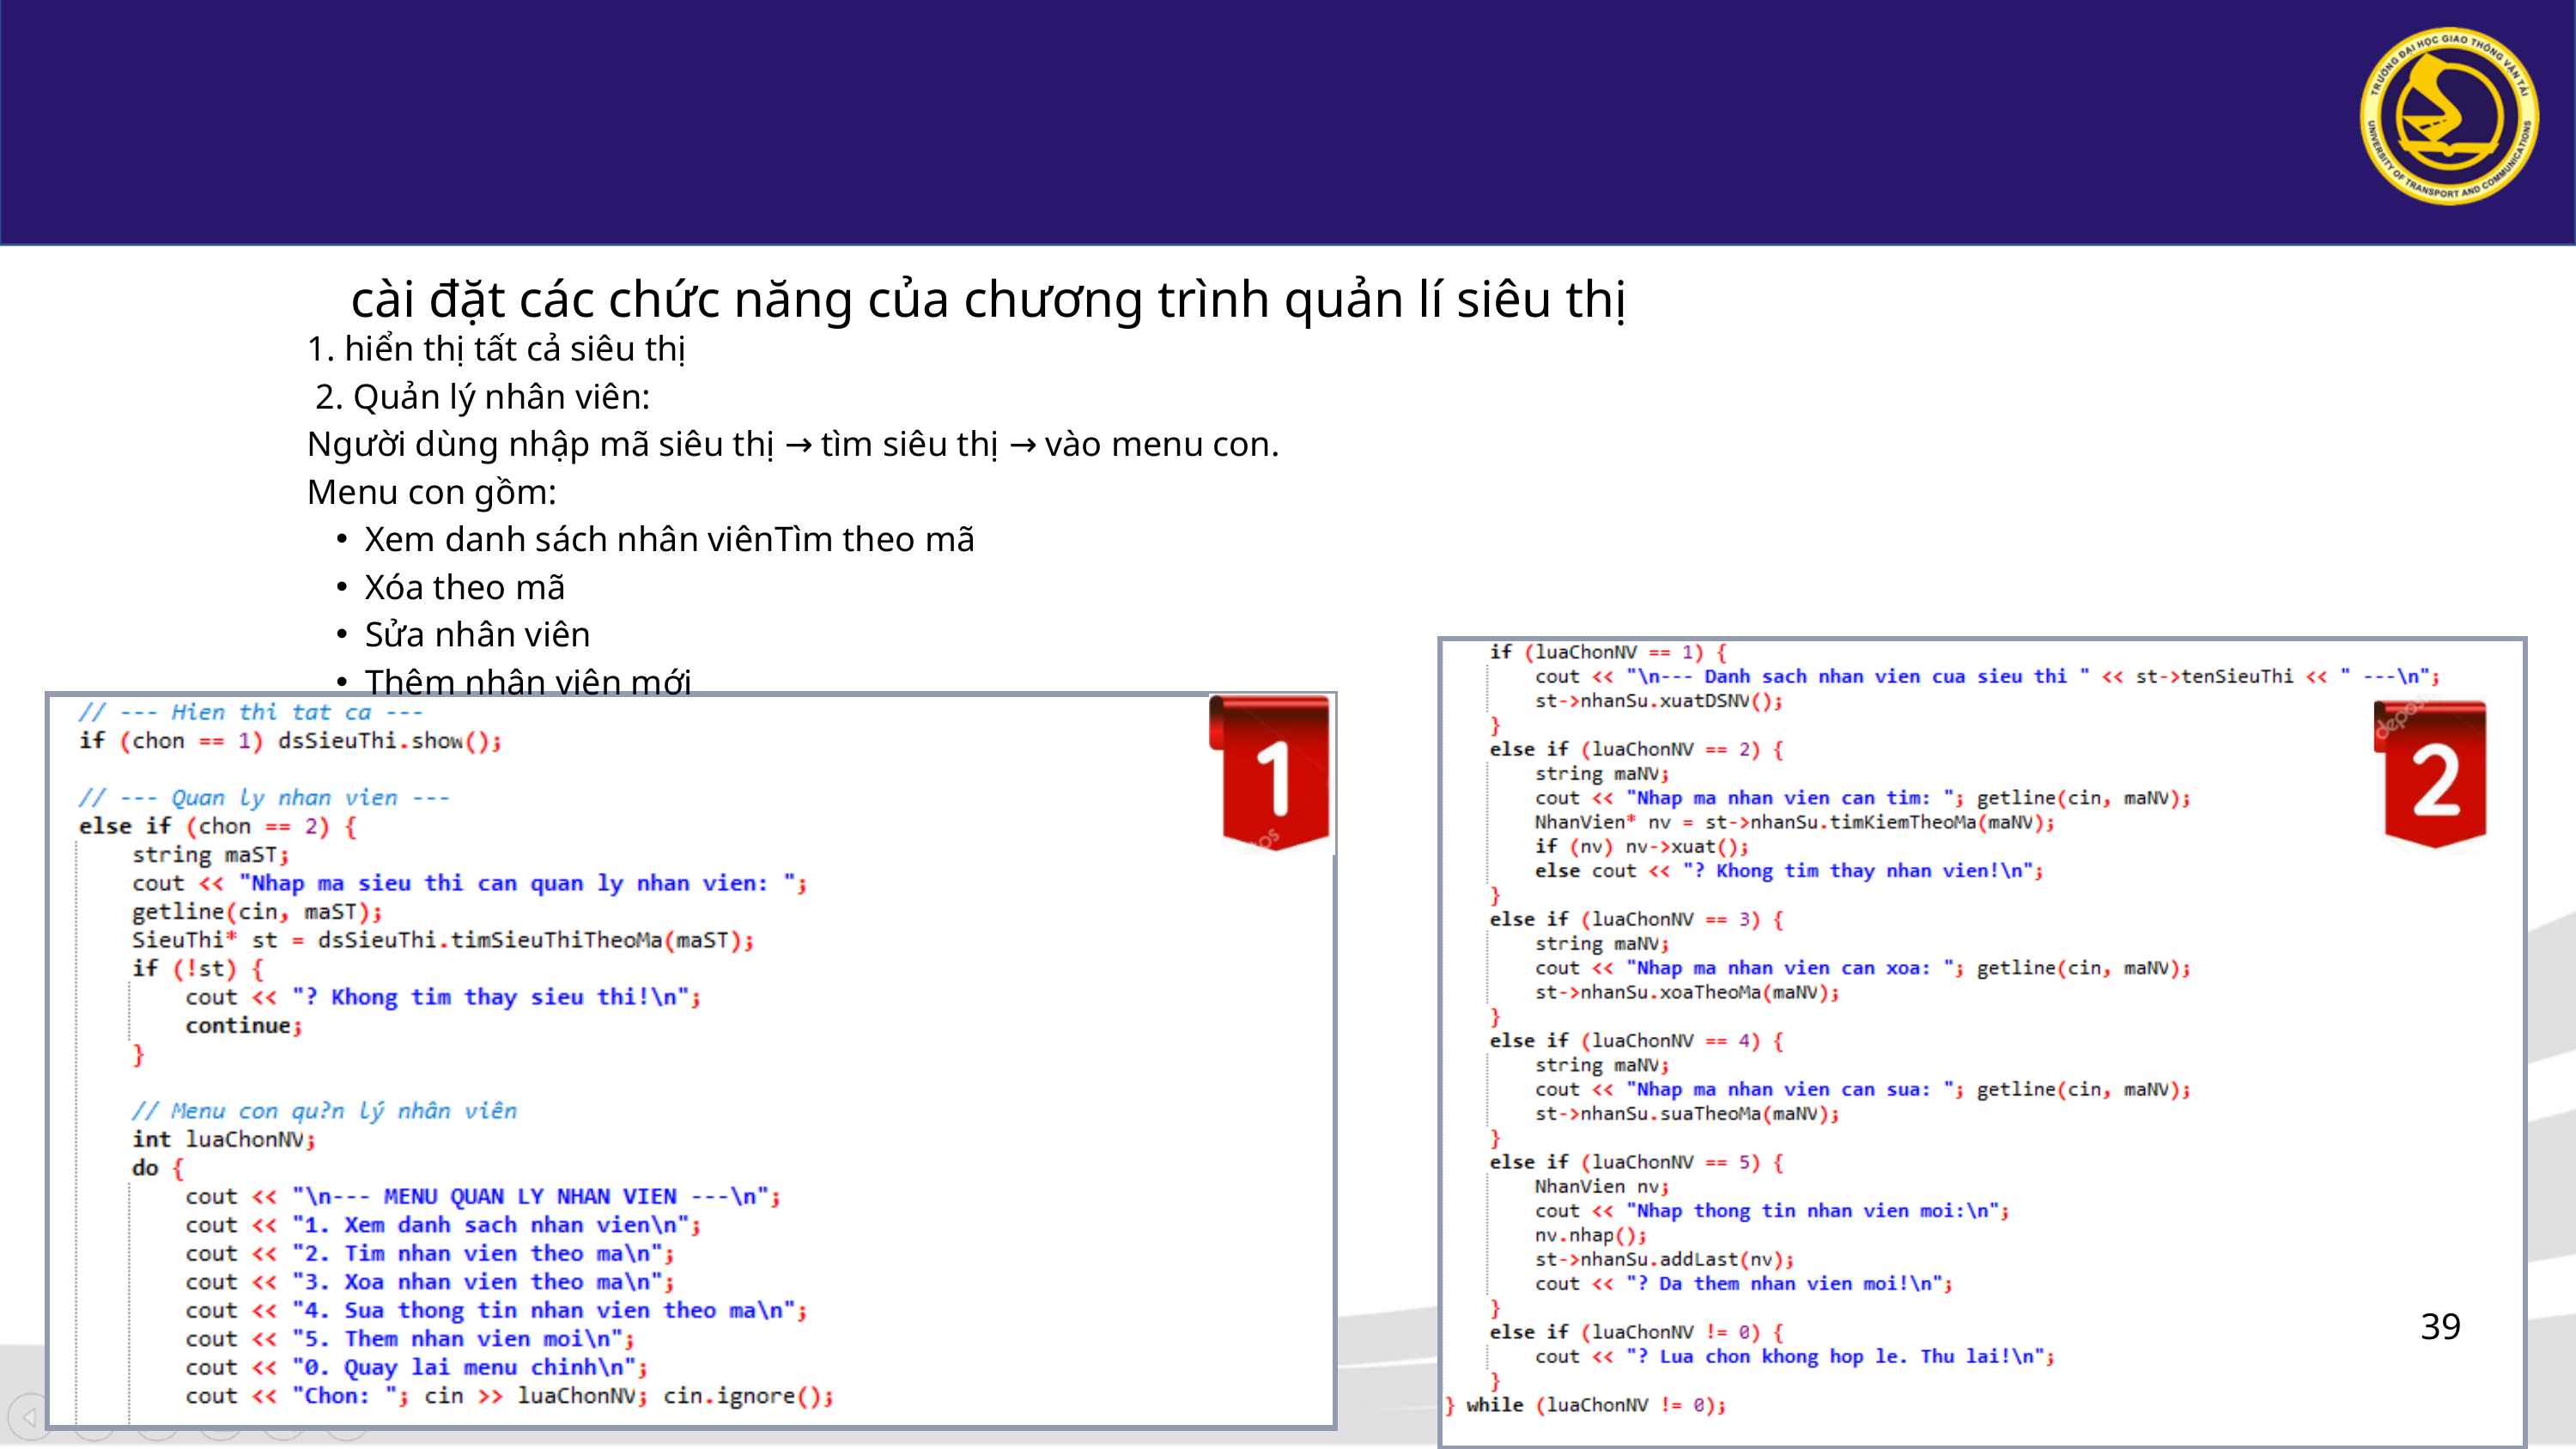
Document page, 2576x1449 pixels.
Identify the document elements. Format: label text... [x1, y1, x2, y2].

text_box cài đặt các chức năng của chương trình quản lí siêu thị [47, 258, 1932, 328]
text_box [0, 0, 2576, 1449]
text_box 1. hiển thị tất cả siêu thị 2. Quản lý nhân viên: Người dùng nhập mã siêu thị → tìm siêu thị → vào menu con. Menu con gồm: Xem danh sách nhân viênTìm theo mã Xóa theo mã Sửa nhân viên Thêm nhân viên mới [307, 319, 2120, 749]
text_box [2373, 694, 2488, 855]
text_box [46, 694, 1335, 1428]
text_box [1209, 694, 1335, 855]
text_box [1440, 638, 2526, 1449]
text_box 39 [2421, 1296, 2463, 1348]
